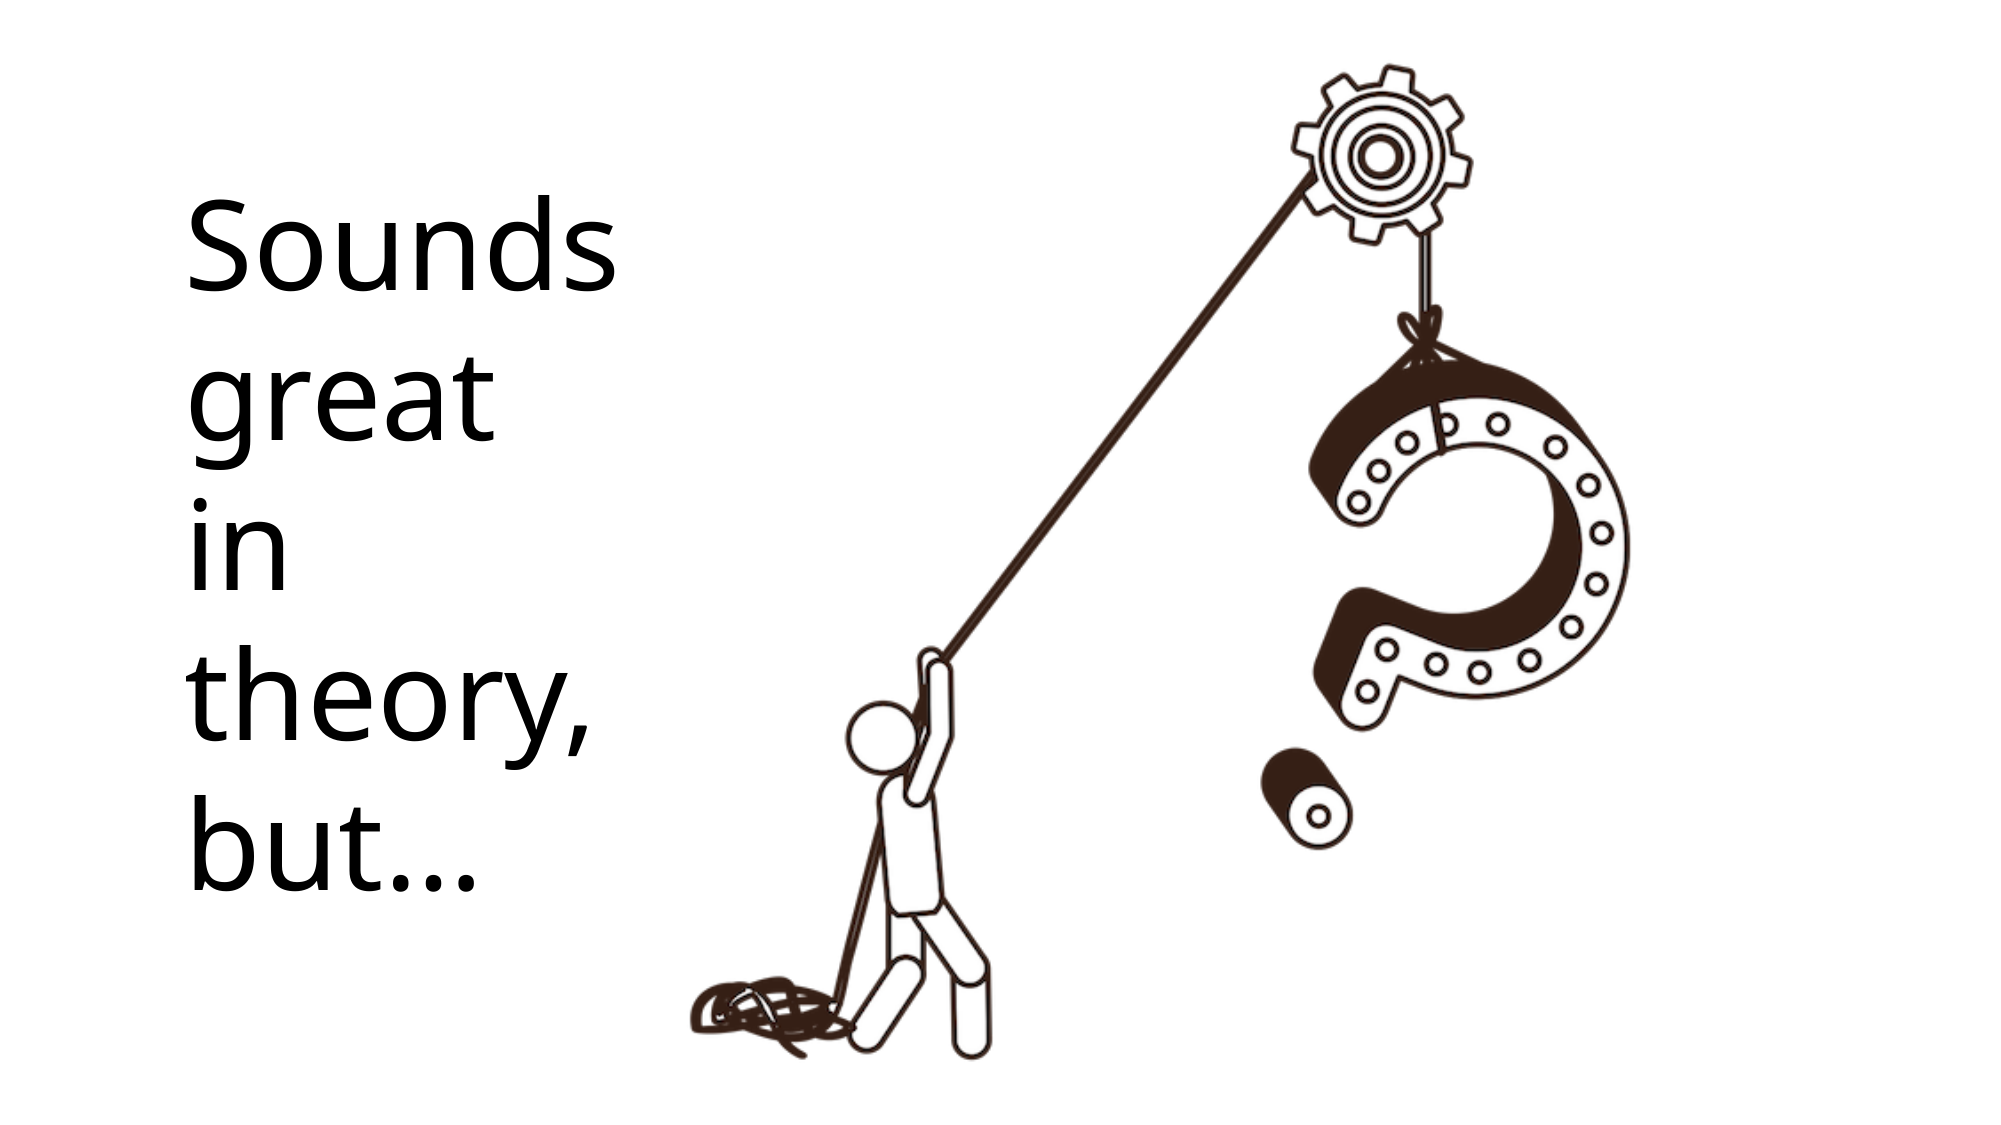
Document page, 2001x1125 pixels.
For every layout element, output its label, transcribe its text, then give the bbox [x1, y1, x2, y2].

picture [671, 44, 1658, 1083]
text_box Sounds great in theory, but… [170, 158, 642, 923]
